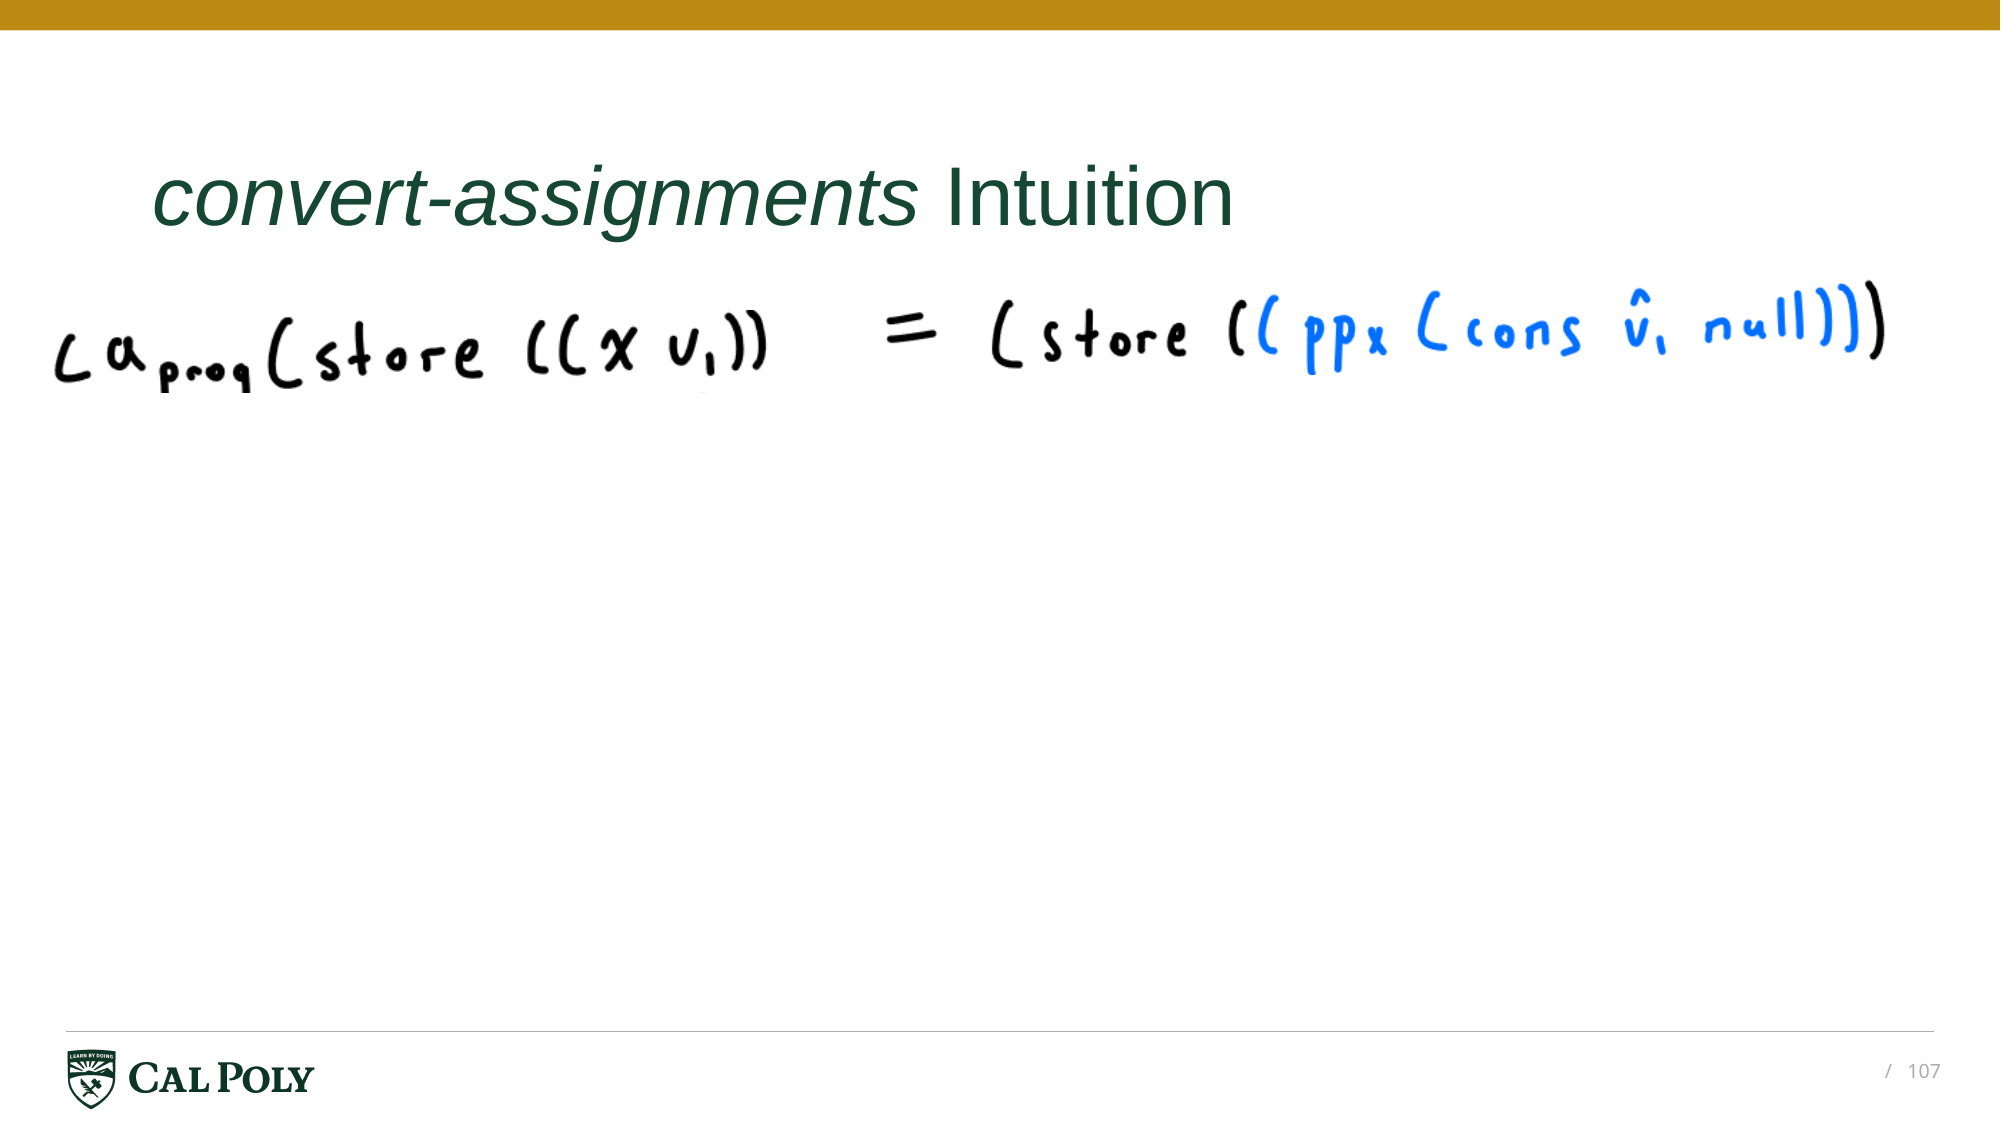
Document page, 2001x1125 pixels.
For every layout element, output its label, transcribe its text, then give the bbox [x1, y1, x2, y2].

slide_number / 107 [1866, 1041, 1956, 1102]
picture [43, 1025, 338, 1125]
picture [874, 271, 1957, 376]
picture [21, 309, 825, 393]
title convert-assignments Intuition [137, 147, 1888, 250]
